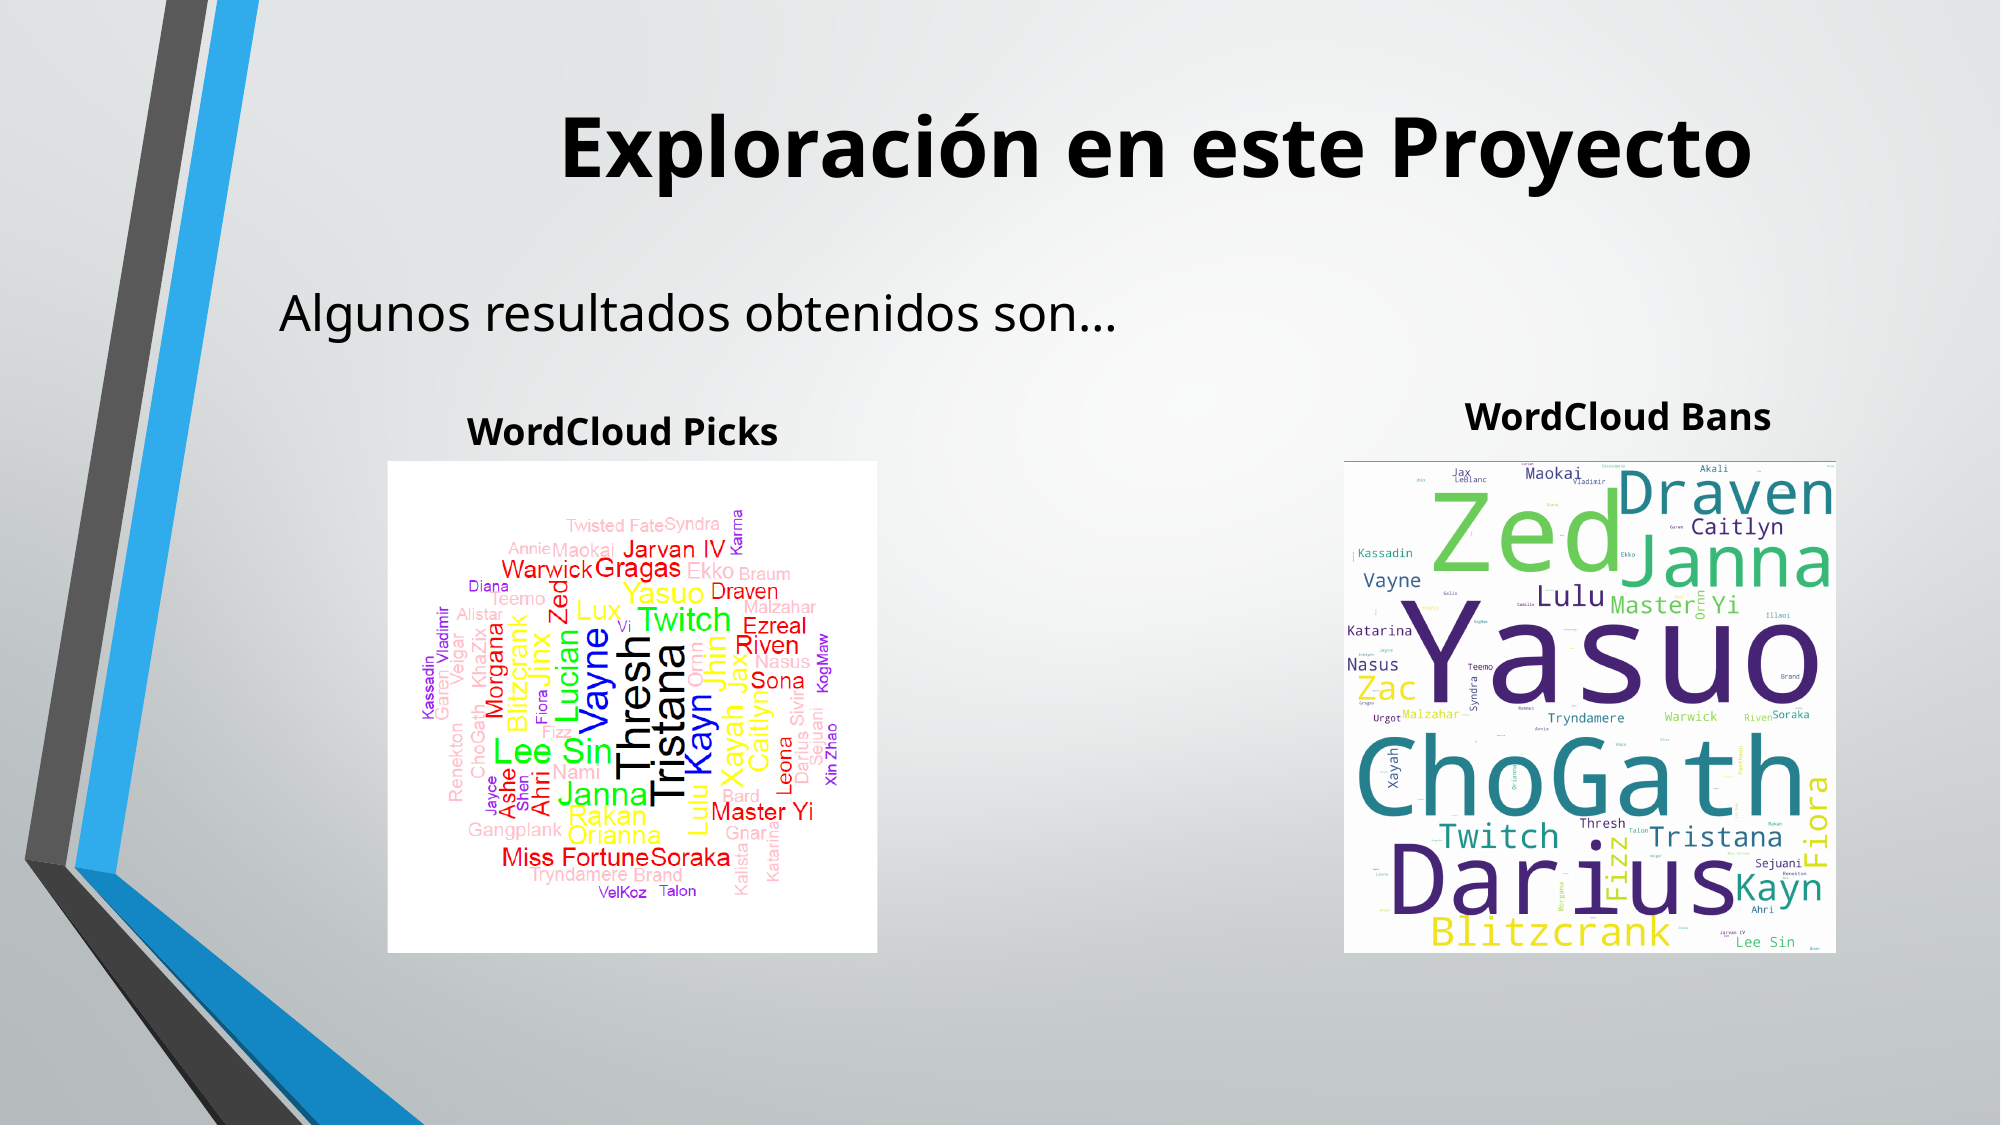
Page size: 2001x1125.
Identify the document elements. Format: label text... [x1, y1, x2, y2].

title Exploración en este Proyecto [334, 0, 1979, 288]
text_box WordCloud Picks [452, 400, 813, 461]
list Algunos resultados obtenidos son… [264, 243, 1908, 380]
picture [387, 461, 878, 953]
picture [1344, 461, 1836, 953]
text_box WordCloud Bans [1450, 385, 1811, 446]
